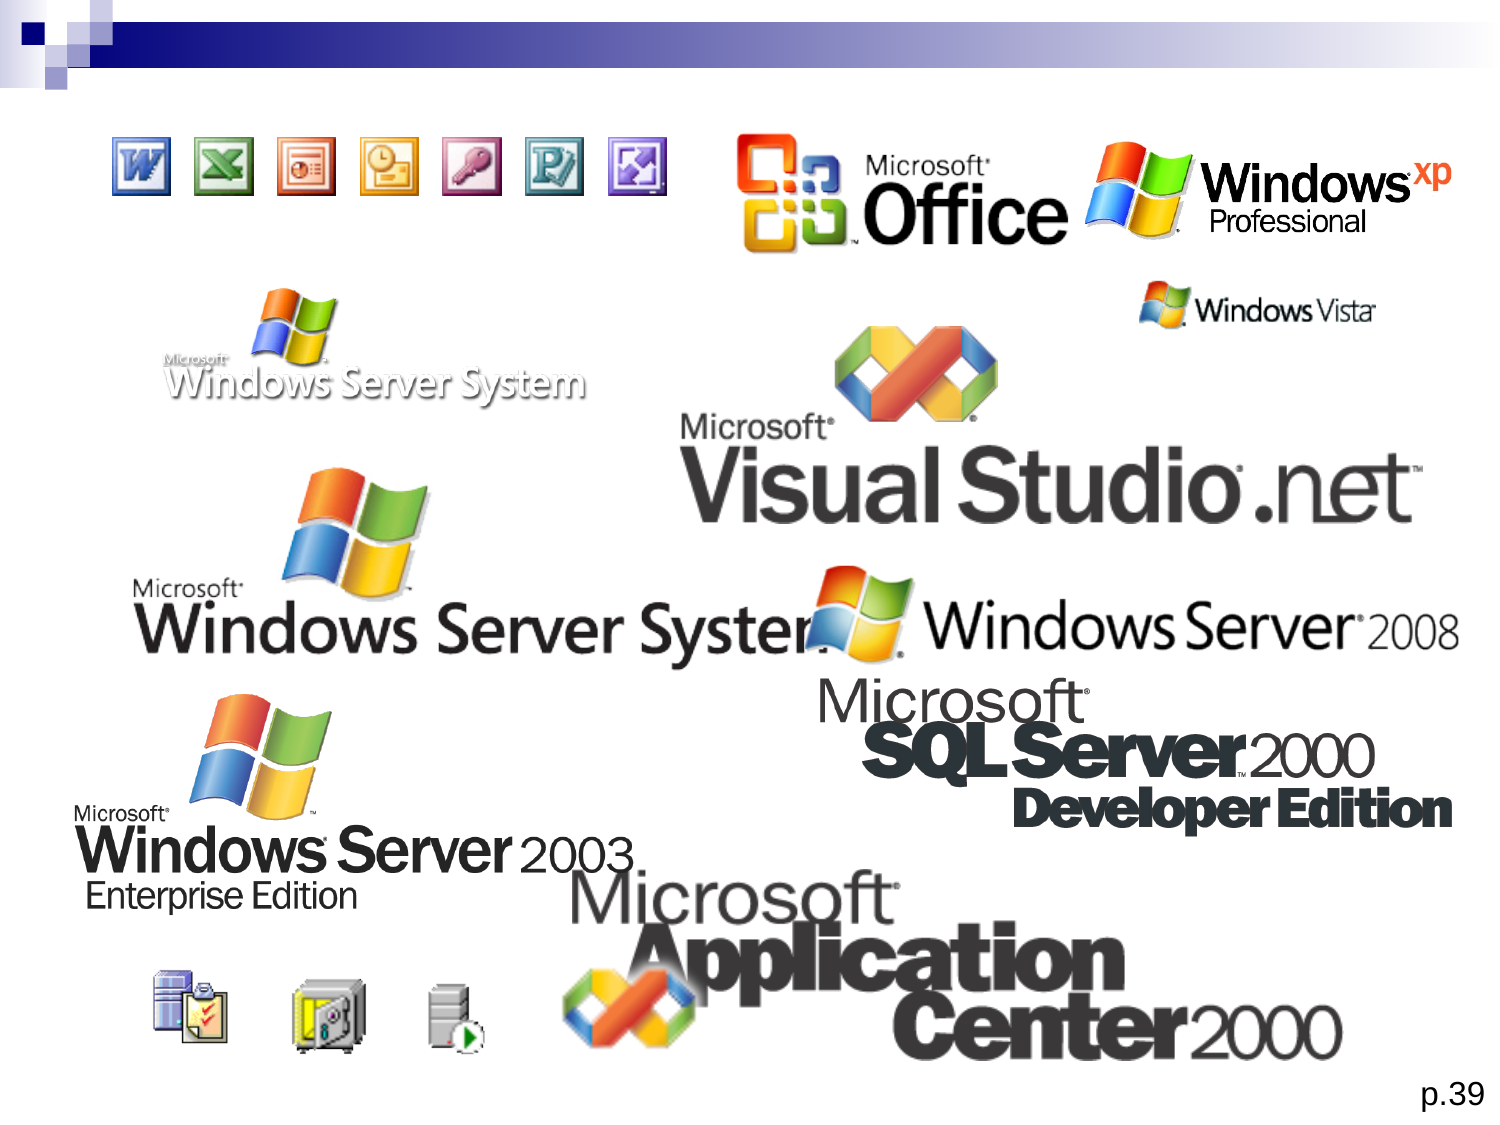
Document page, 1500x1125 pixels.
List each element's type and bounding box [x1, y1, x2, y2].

picture [135, 278, 604, 411]
text_box [112, 137, 171, 196]
text_box [194, 137, 254, 196]
picture [419, 976, 493, 1061]
picture [726, 125, 1459, 262]
picture [147, 964, 236, 1050]
picture [289, 975, 371, 1059]
picture [53, 278, 1473, 1076]
text_box [608, 137, 667, 196]
text_box [360, 137, 419, 196]
text_box [442, 137, 502, 196]
text_box [277, 137, 336, 196]
text_box [525, 137, 584, 196]
